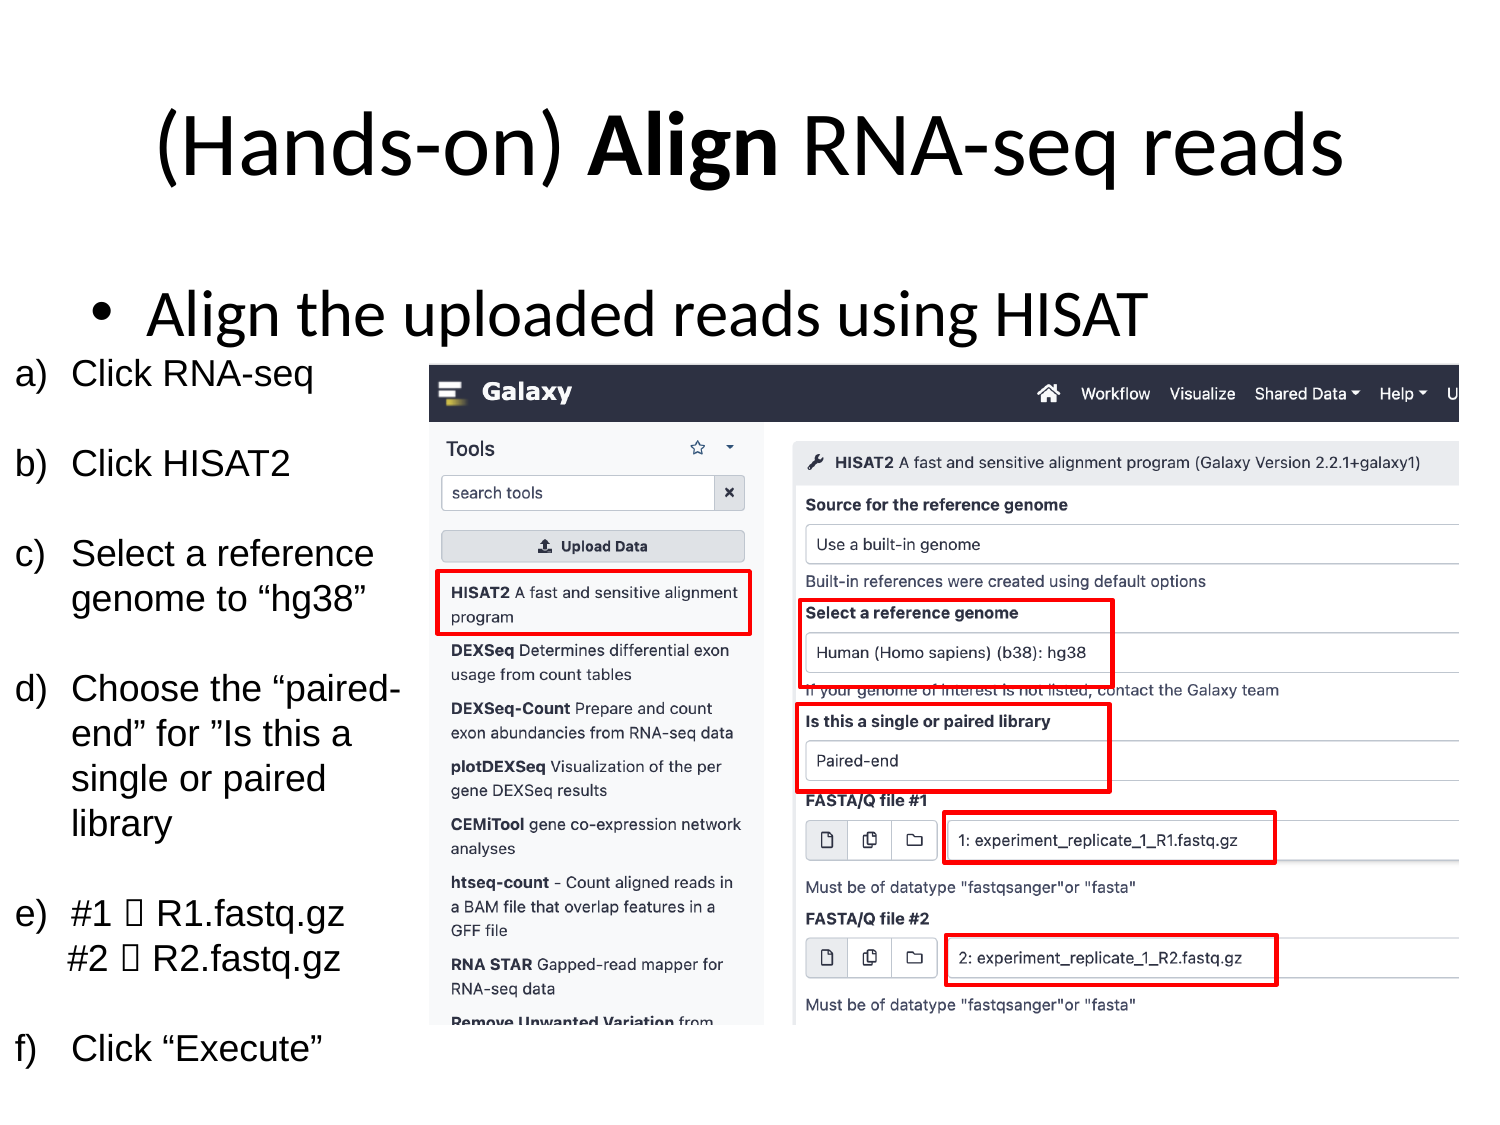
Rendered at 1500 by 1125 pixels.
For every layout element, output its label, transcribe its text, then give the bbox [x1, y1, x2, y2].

text_box Click RNA-seq Click HISAT2 Select a reference genome to “hg38” Choose the “paired-end” for ”Is this a single or paired library #1  R1.fastq.gz #2  R2.fastq.gz Click “Execute” [0, 341, 425, 1122]
list Align the uploaded reads using HISAT [74, 262, 1426, 364]
title (Hands-on) Align RNA-seq reads [74, 44, 1426, 233]
picture [429, 361, 1460, 1026]
